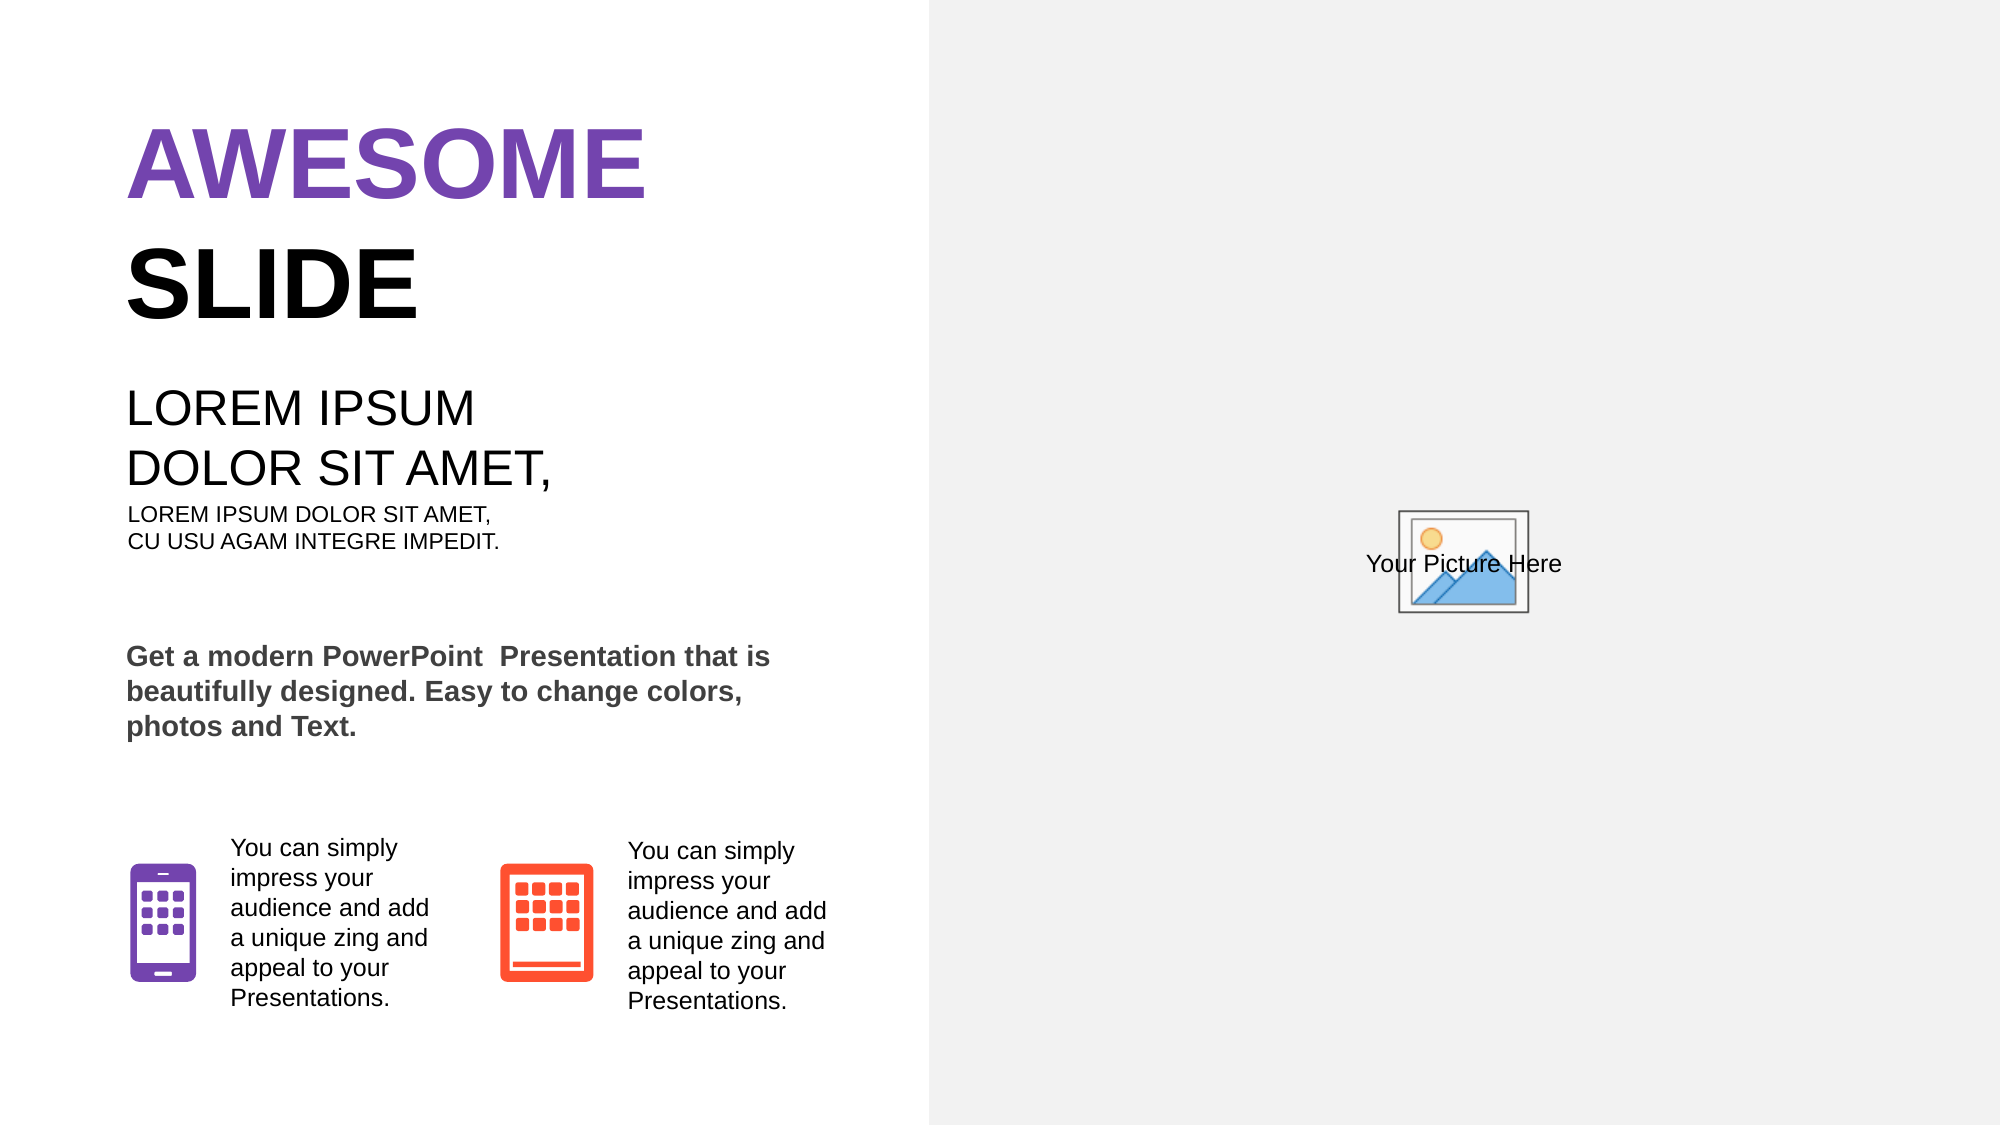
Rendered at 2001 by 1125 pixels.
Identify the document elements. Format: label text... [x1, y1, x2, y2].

text_box [129, 862, 198, 983]
text_box [499, 862, 595, 983]
text_box LOREM IPSUM DOLOR SIT AMET, [111, 367, 697, 503]
text_box Get a modern PowerPoint Presentation that is beautifully designed. Easy to change colors, photos and Text. [111, 629, 854, 750]
text_box You can simply impress your audience and add a unique zing and appeal to your Presentations. [215, 824, 454, 1019]
text_box LOREM IPSUM DOLOR SIT AMET, CU USU AGAM INTEGRE IMPEDIT. [112, 492, 699, 562]
text_box AWESOME SLIDE [111, 91, 697, 347]
picture [928, 0, 2000, 1125]
text_box You can simply impress your audience and add a unique zing and appeal to your Presentations. [612, 827, 851, 1022]
